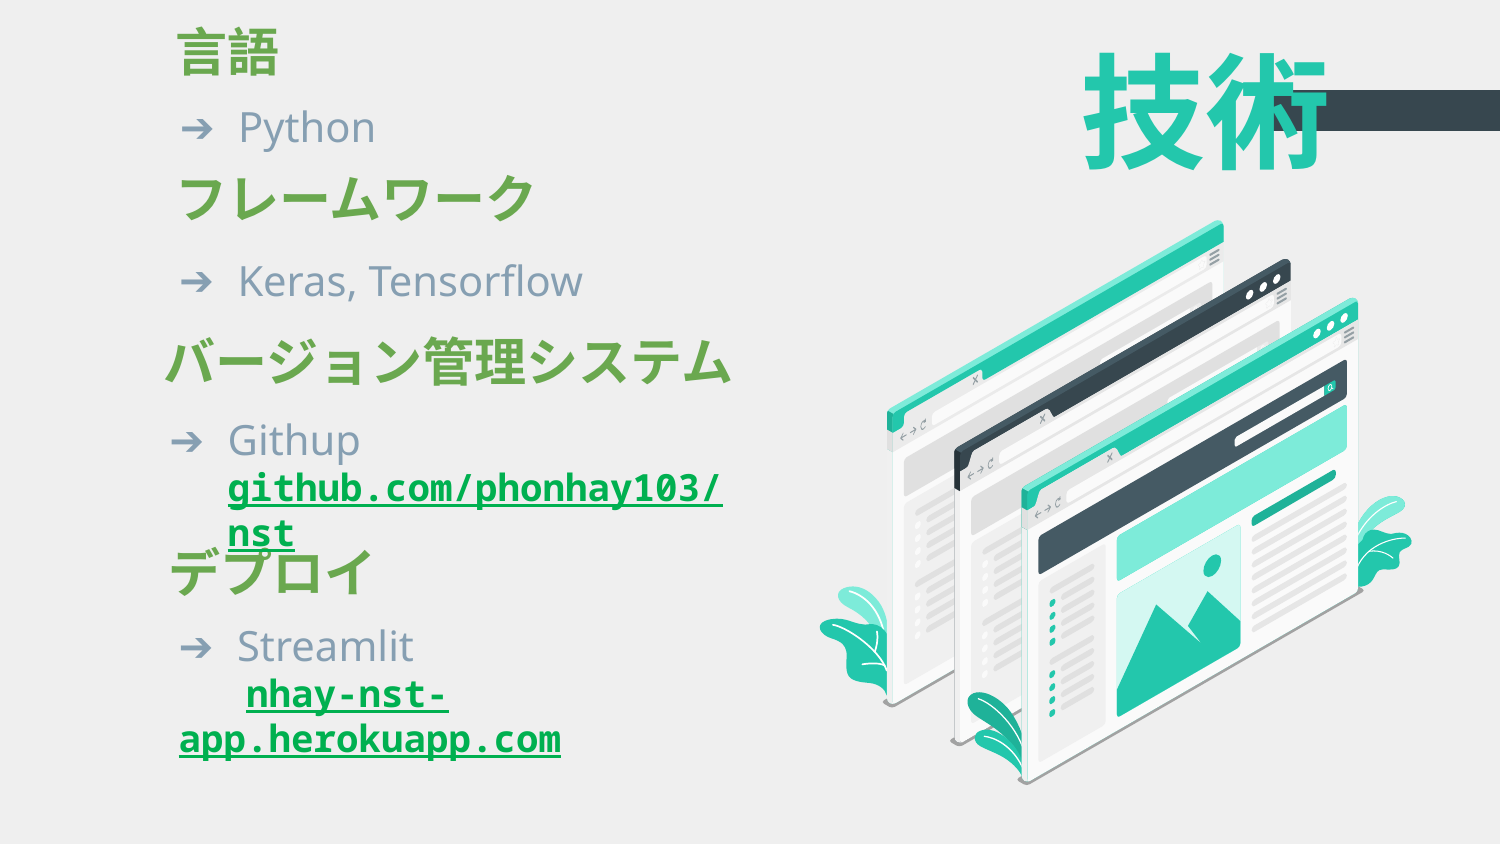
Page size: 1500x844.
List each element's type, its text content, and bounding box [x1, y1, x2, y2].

subtitle デプロイ [153, 560, 416, 619]
subtitle Python [148, 85, 722, 181]
title 技術 [1065, 19, 1349, 183]
subtitle フレームワーク [160, 136, 603, 244]
text_box バージョン管理システム [148, 299, 772, 407]
text_box Githup github.com/phonhay103/nst [137, 398, 745, 560]
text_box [814, 219, 1413, 786]
subtitle Keras, Tensorflow [147, 239, 721, 335]
subtitle Streamlit nhay-nst-app.herokuapp.com [146, 604, 809, 767]
subtitle 言語 [160, 0, 328, 97]
